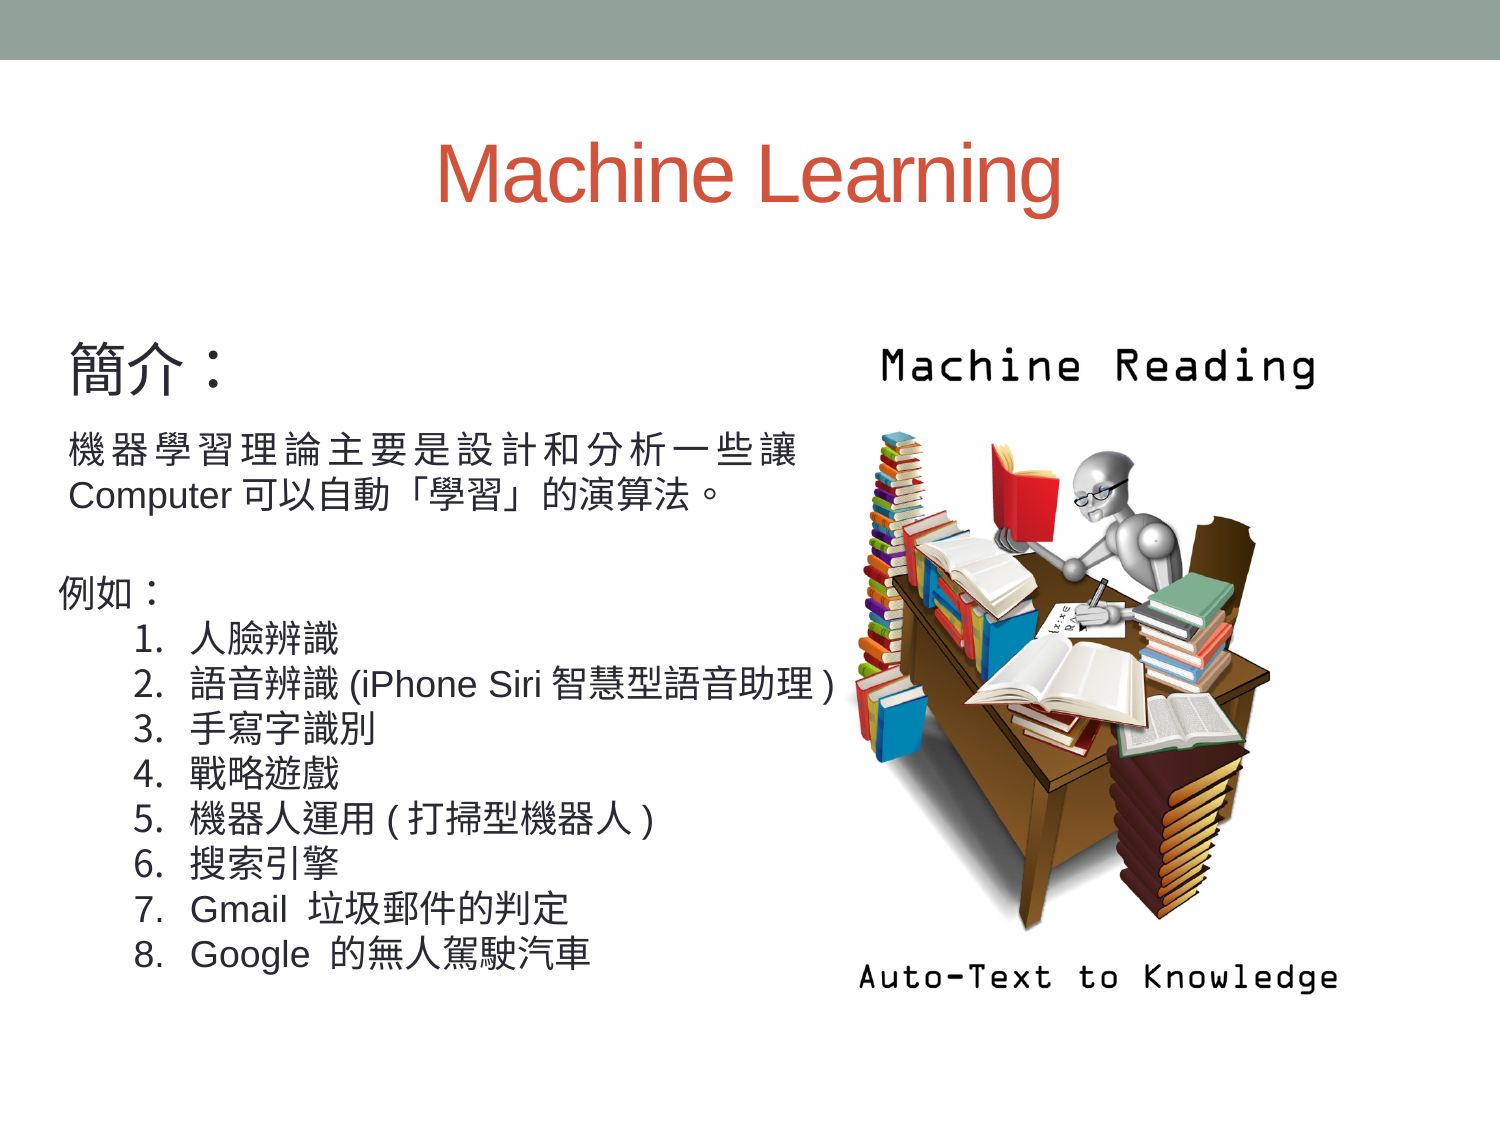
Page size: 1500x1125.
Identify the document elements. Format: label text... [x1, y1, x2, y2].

title Machine Learning [75, 87, 1425, 250]
text_box 例如： 人臉辨識 語音辨識(iPhone Siri智慧型語音助理) 手寫字識別 戰略遊戲 機器人運用(打掃型機器人) 搜索引擎 Gmail 垃圾郵件的判定 Google 的無人駕駛汽車 [43, 562, 778, 983]
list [781, 266, 1400, 1068]
text_box 簡介： 機器學習理論主要是設計和分析一些讓Computer可以自動「學習」的演算法。 [53, 326, 778, 524]
